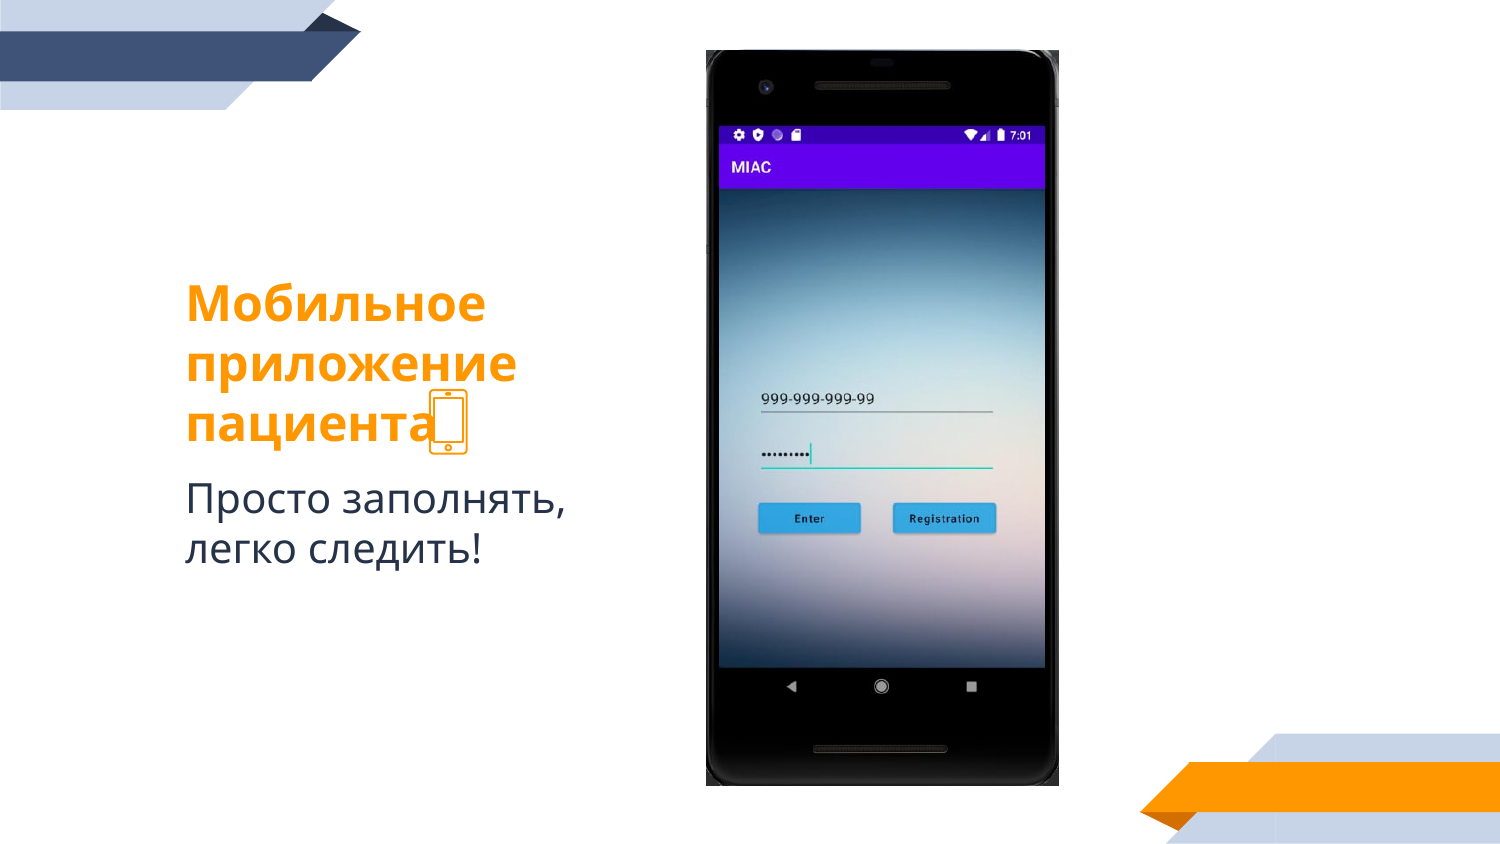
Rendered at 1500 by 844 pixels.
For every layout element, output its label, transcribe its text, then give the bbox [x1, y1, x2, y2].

picture [705, 49, 1059, 786]
slide_number [1249, 760, 1494, 813]
list Мобильное приложение пациента Просто заполнять, легко следить! [170, 200, 632, 644]
